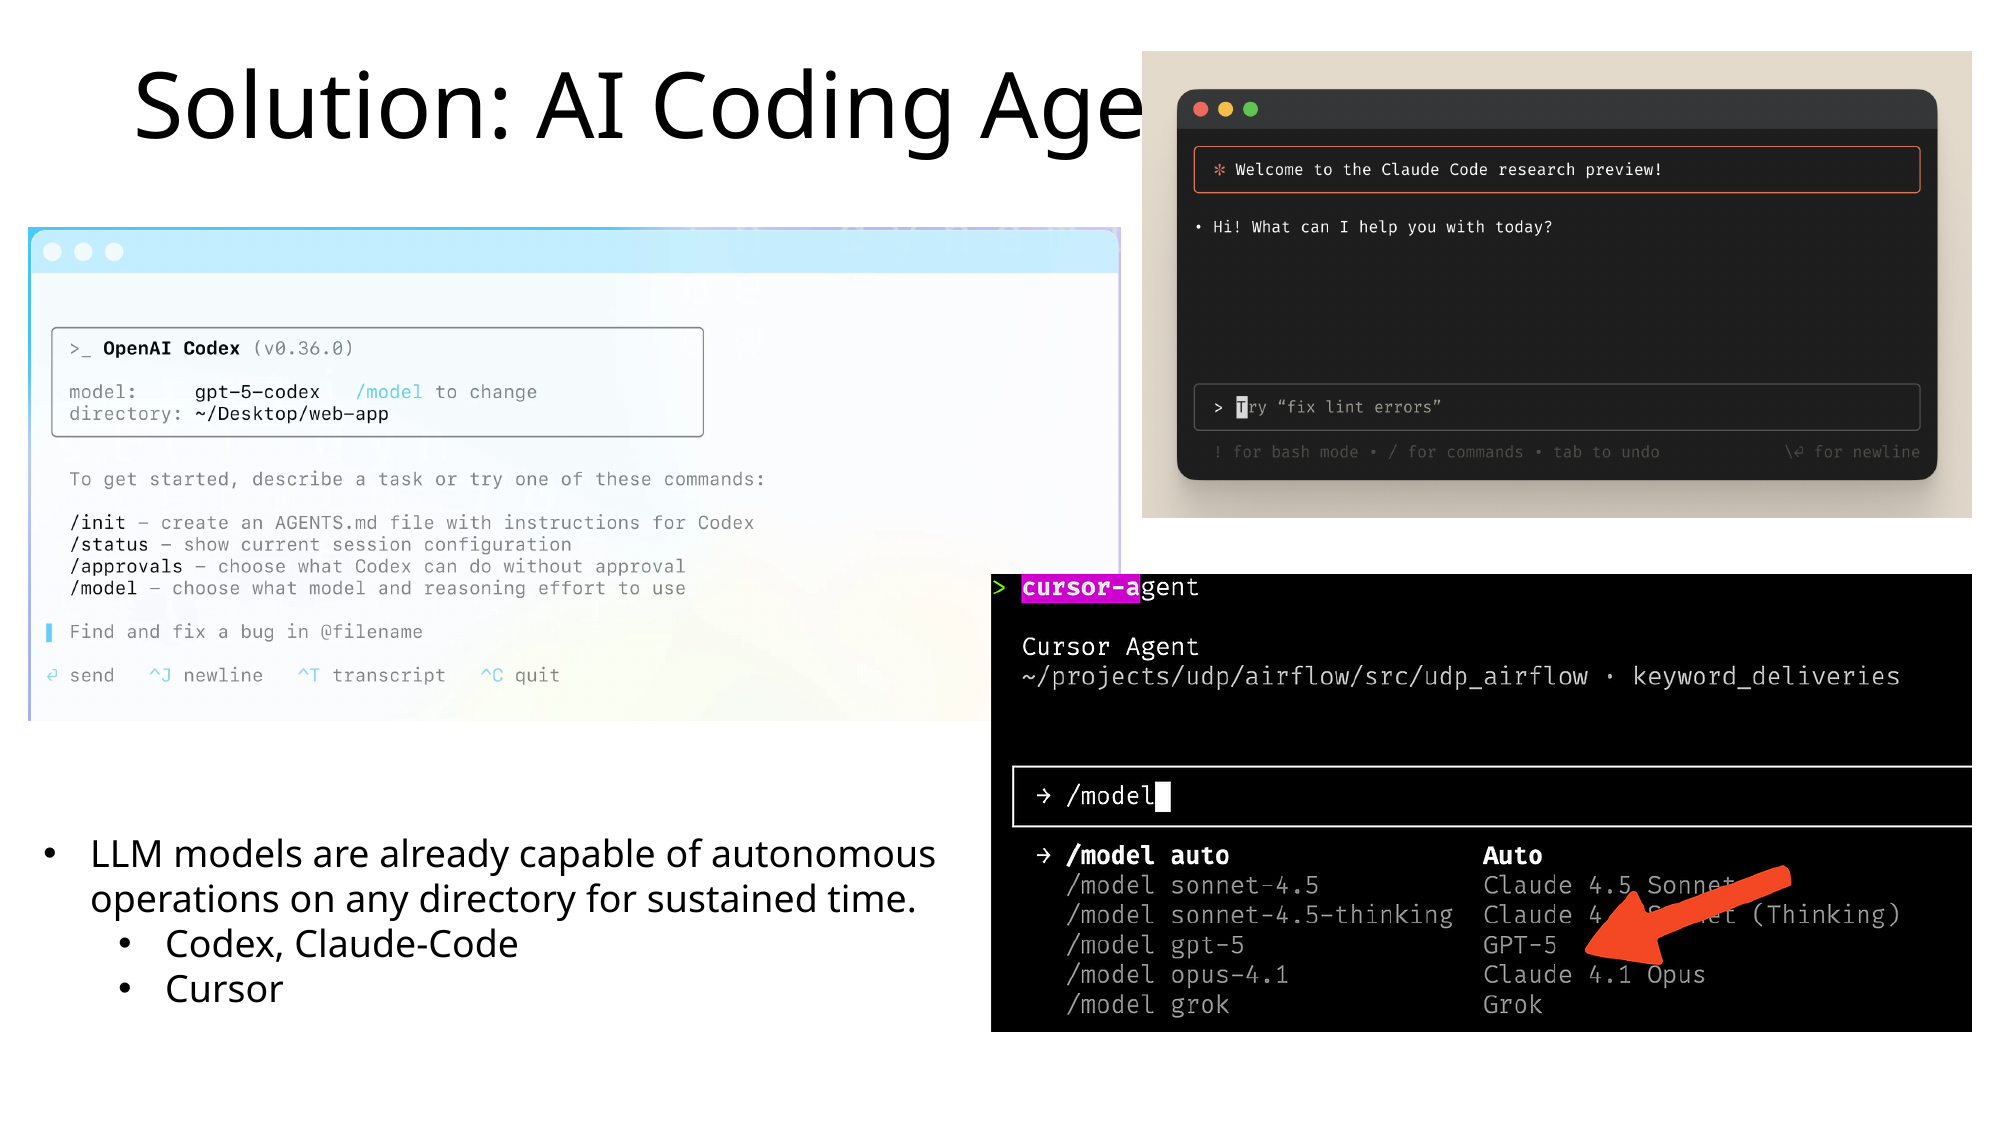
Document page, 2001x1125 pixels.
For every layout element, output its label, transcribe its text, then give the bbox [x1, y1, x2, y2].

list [27, 226, 1122, 722]
text_box LLM models are already capable of autonomous operations on any directory for sustained time. Codex, Claude-Code Cursor [28, 822, 962, 1018]
title Solution: AI Coding Agents [0, 0, 1725, 218]
picture [990, 573, 1972, 1033]
picture [1142, 51, 1972, 519]
